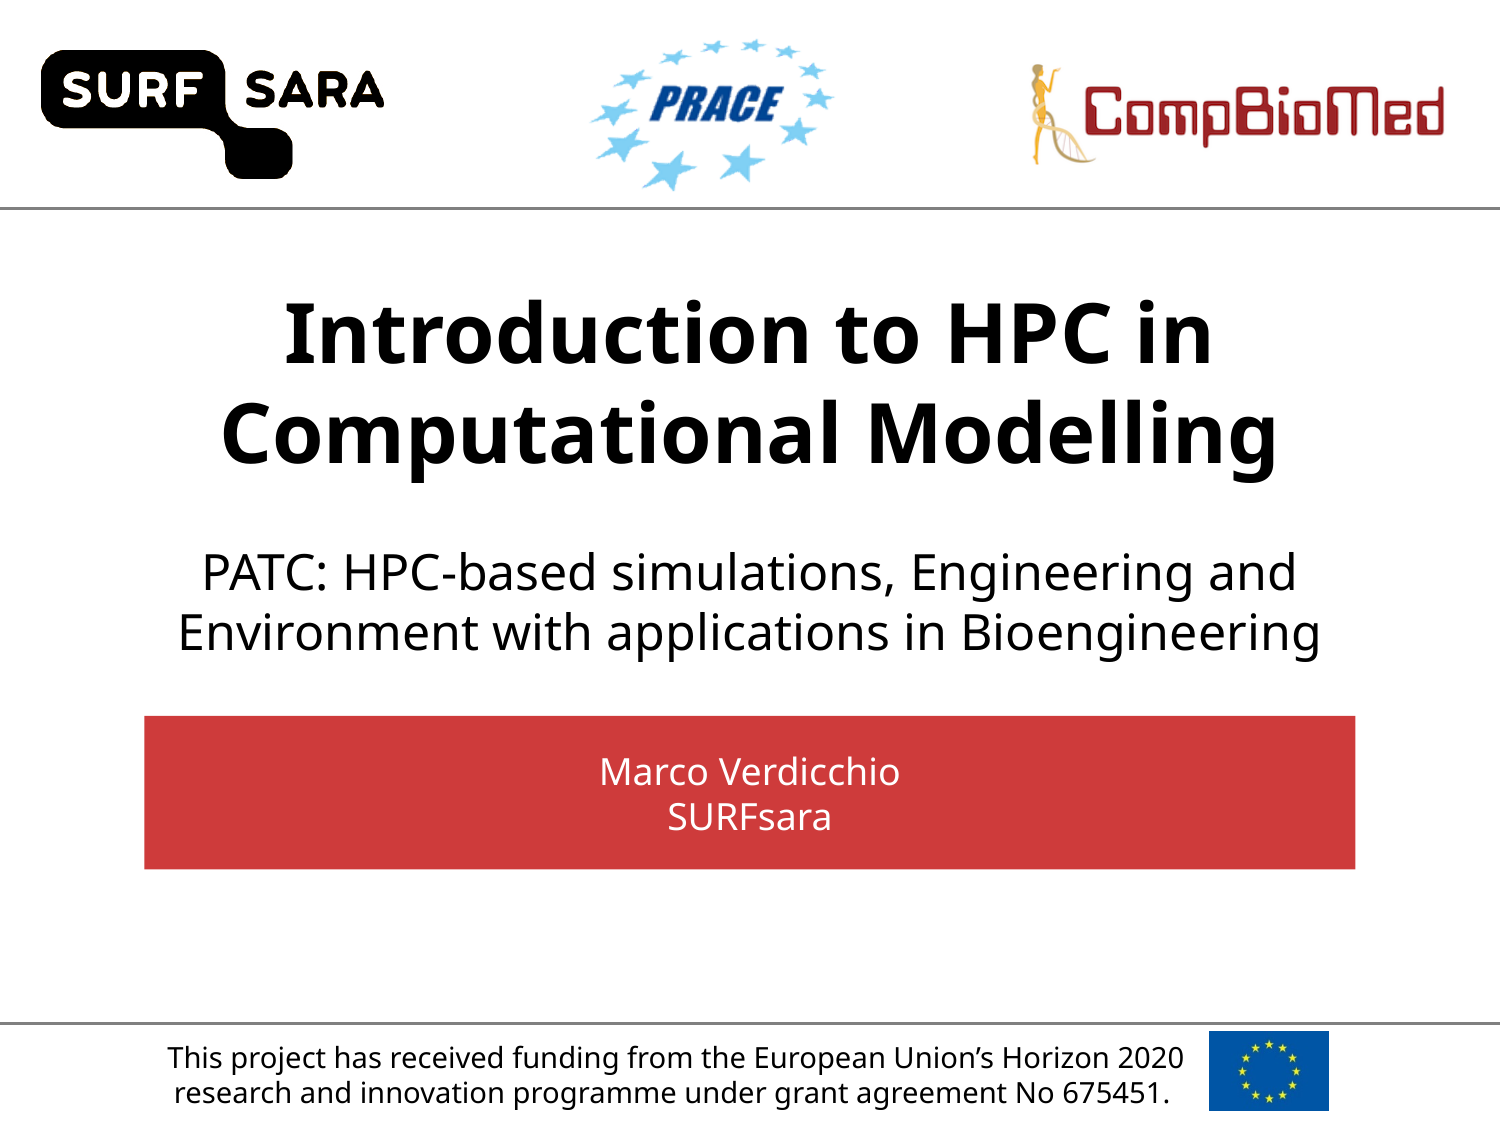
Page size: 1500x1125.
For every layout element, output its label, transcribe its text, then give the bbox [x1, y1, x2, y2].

text_box Marco Verdicchio SURFsara [142, 714, 1357, 872]
title Introduction to HPC in Computational Modelling PATC: HPC-based simulations, Engineering and Environment with applications in Bioengineering [112, 349, 1388, 591]
text_box This project has received funding from the European Union’s Horizon 2020 research and innovation programme under grant agreement No 675451. [41, 1031, 1208, 1117]
picture [41, 50, 385, 179]
picture [584, 22, 839, 207]
picture [1019, 62, 1454, 167]
picture [1209, 1031, 1329, 1112]
